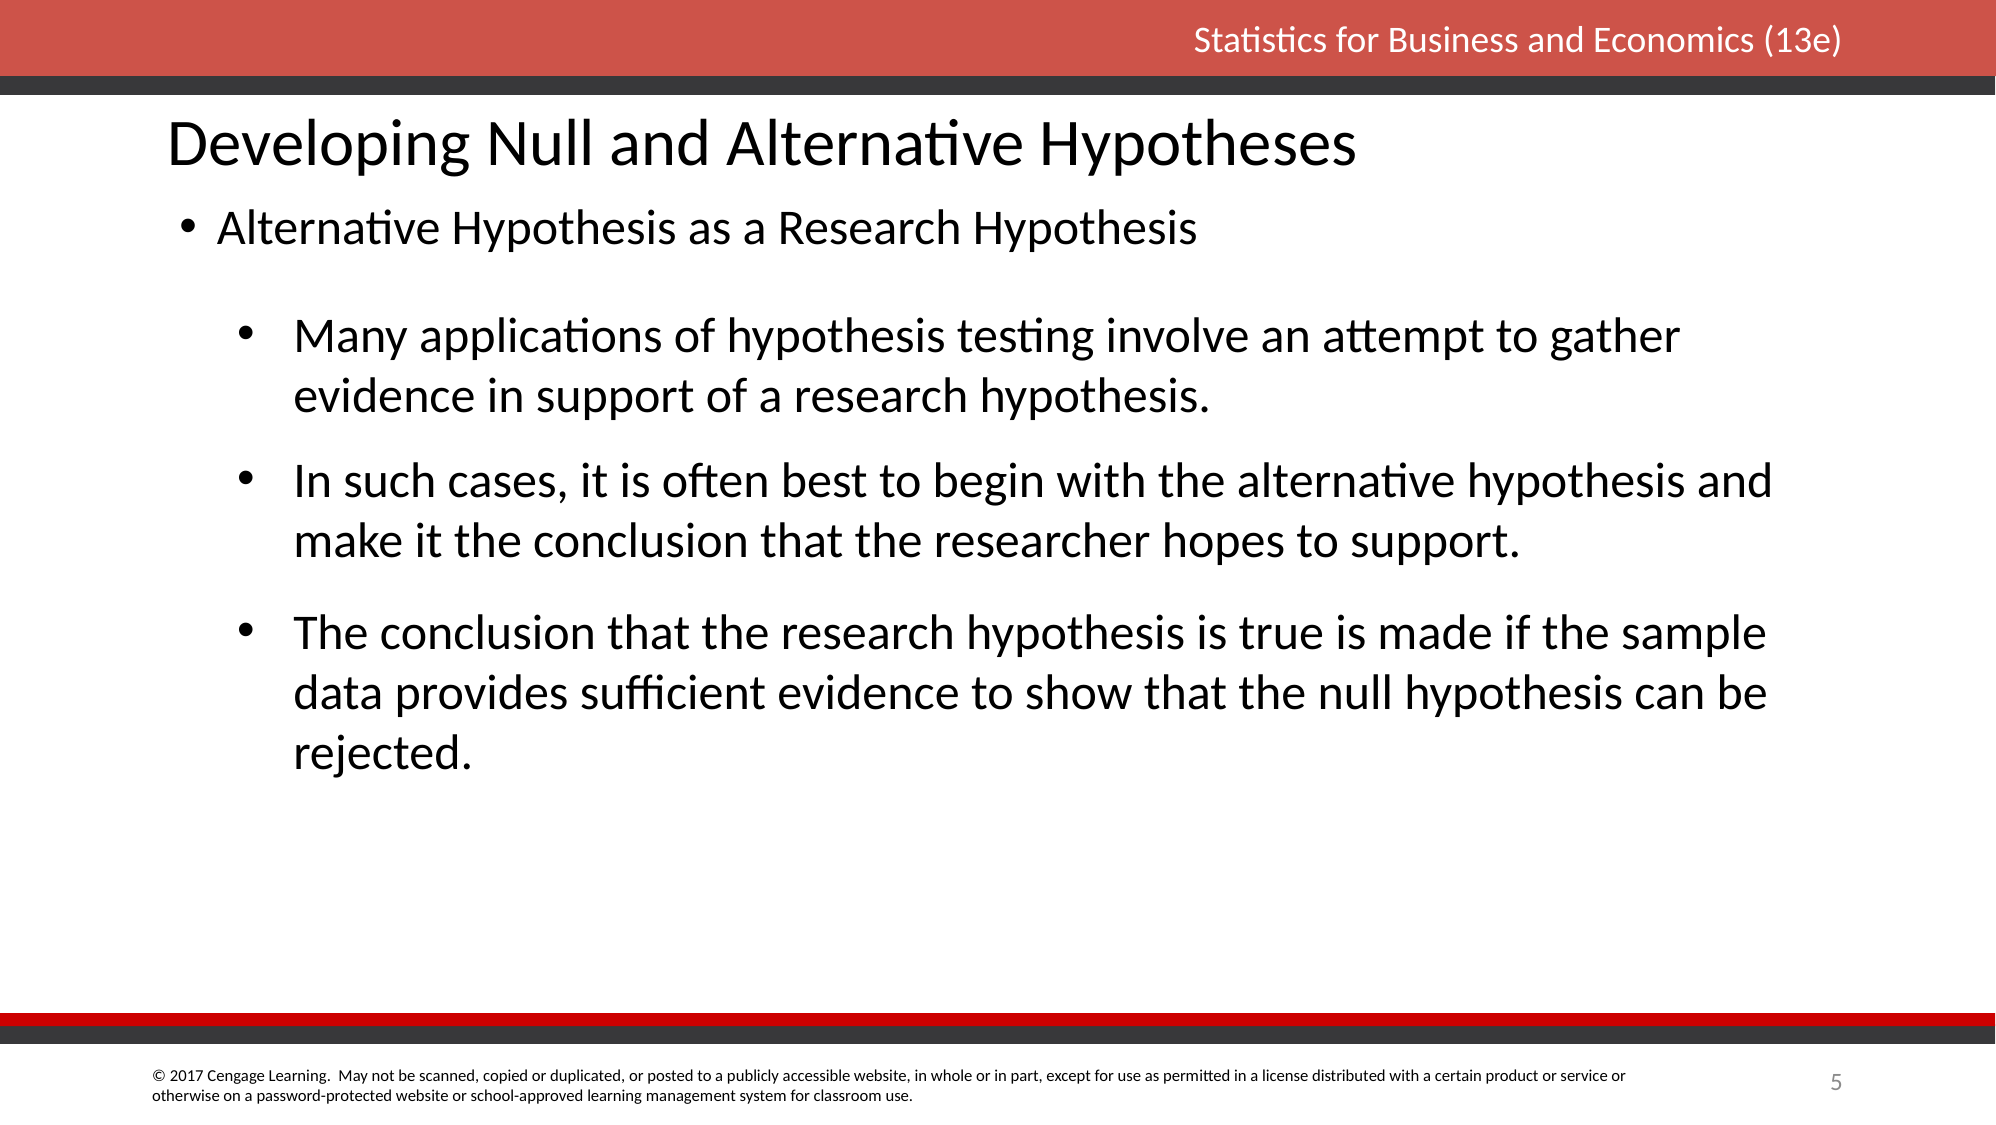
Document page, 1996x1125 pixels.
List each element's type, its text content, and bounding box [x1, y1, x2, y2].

picture [0, 76, 1996, 95]
list Alternative Hypothesis as a Research Hypothesis [164, 193, 1912, 288]
title Developing Null and Alternative Hypotheses [152, 91, 1849, 197]
text_box The conclusion that the research hypothesis is true is made if the sample data provides sufficient evidence to show that the null hypothesis can be rejected. [222, 586, 1819, 793]
text_box Many applications of hypothesis testing involve an attempt to gather evidence in support of a research hypothesis. [222, 282, 1827, 442]
text_box In such cases, it is often best to begin with the alternative hypothesis and make it the conclusion that the researcher hopes to support. [222, 416, 1819, 586]
picture [0, 1027, 1996, 1044]
slide_number 5 [1755, 1057, 1858, 1103]
